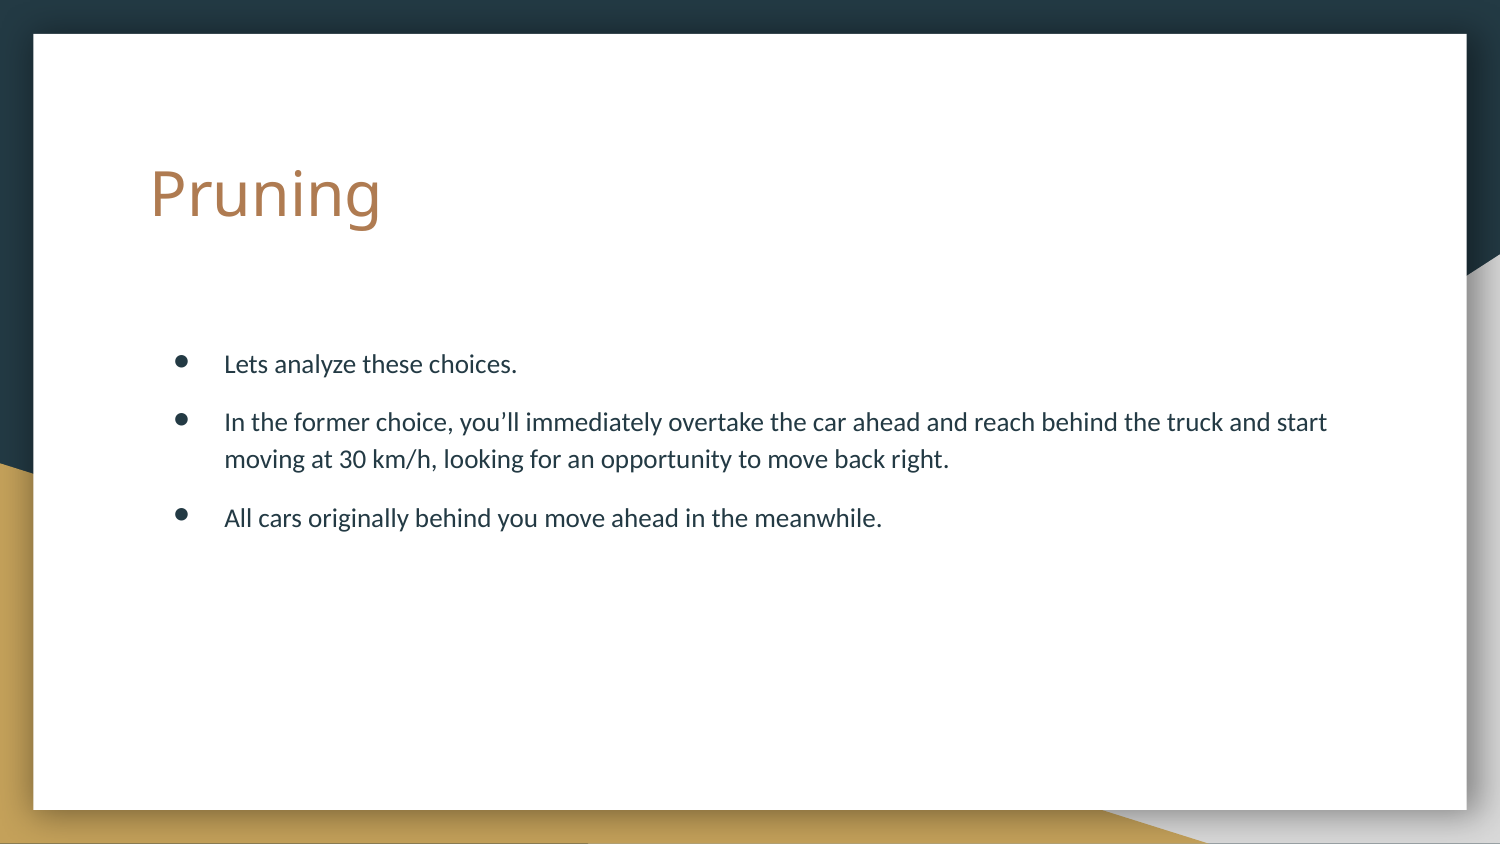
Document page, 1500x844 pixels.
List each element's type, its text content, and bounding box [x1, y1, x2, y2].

list Lets analyze these choices. In the former choice, you’ll immediately overtake the car ahead and reach behind the truck and start moving at 30 km/h, looking for an opportunity to move back right. All cars originally behind you move ahead in the meanwhile. [134, 326, 1366, 729]
title Pruning [134, 138, 1366, 296]
